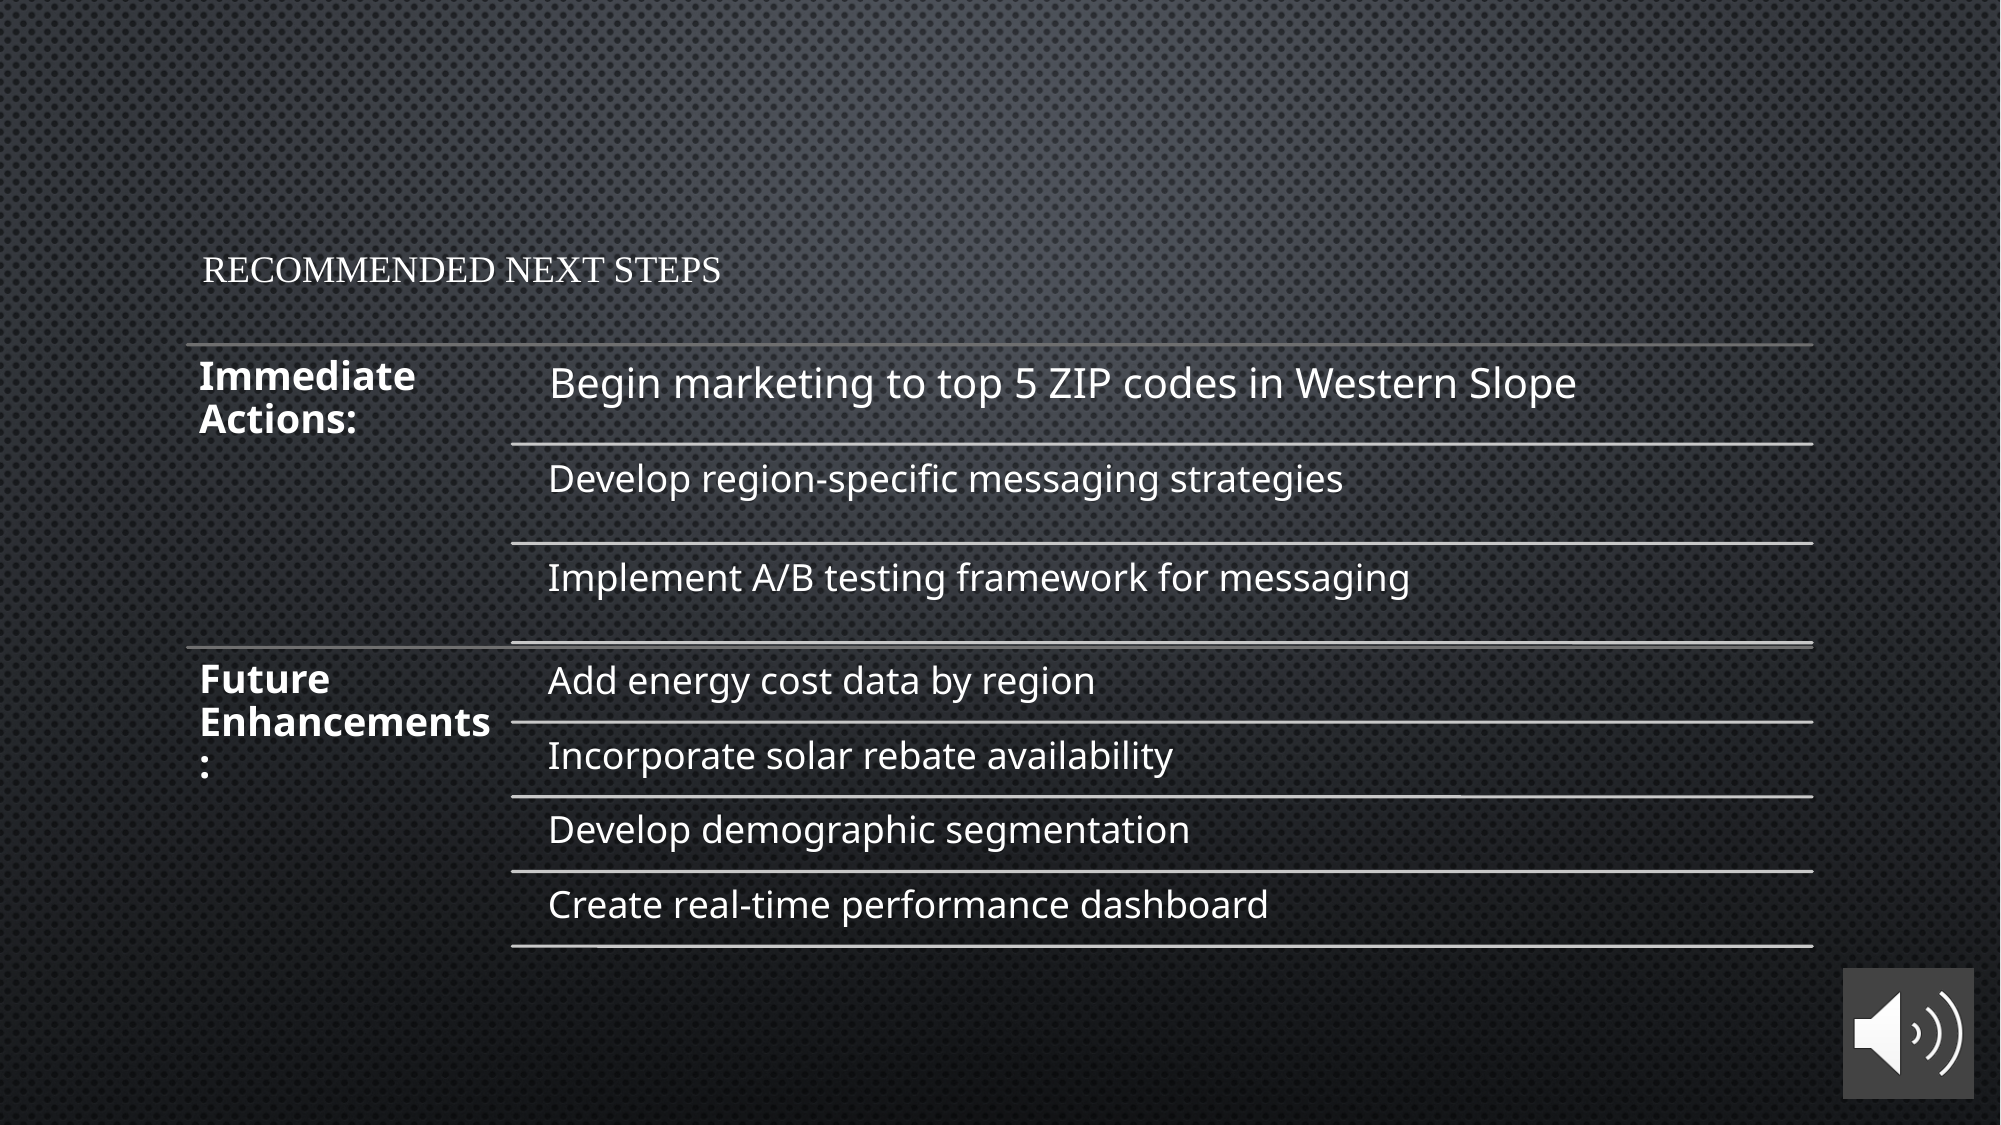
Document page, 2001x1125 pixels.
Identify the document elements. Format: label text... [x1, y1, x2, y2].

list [186, 344, 1813, 951]
title Recommended Next Steps [187, 99, 1813, 343]
picture [1841, 966, 1976, 1101]
